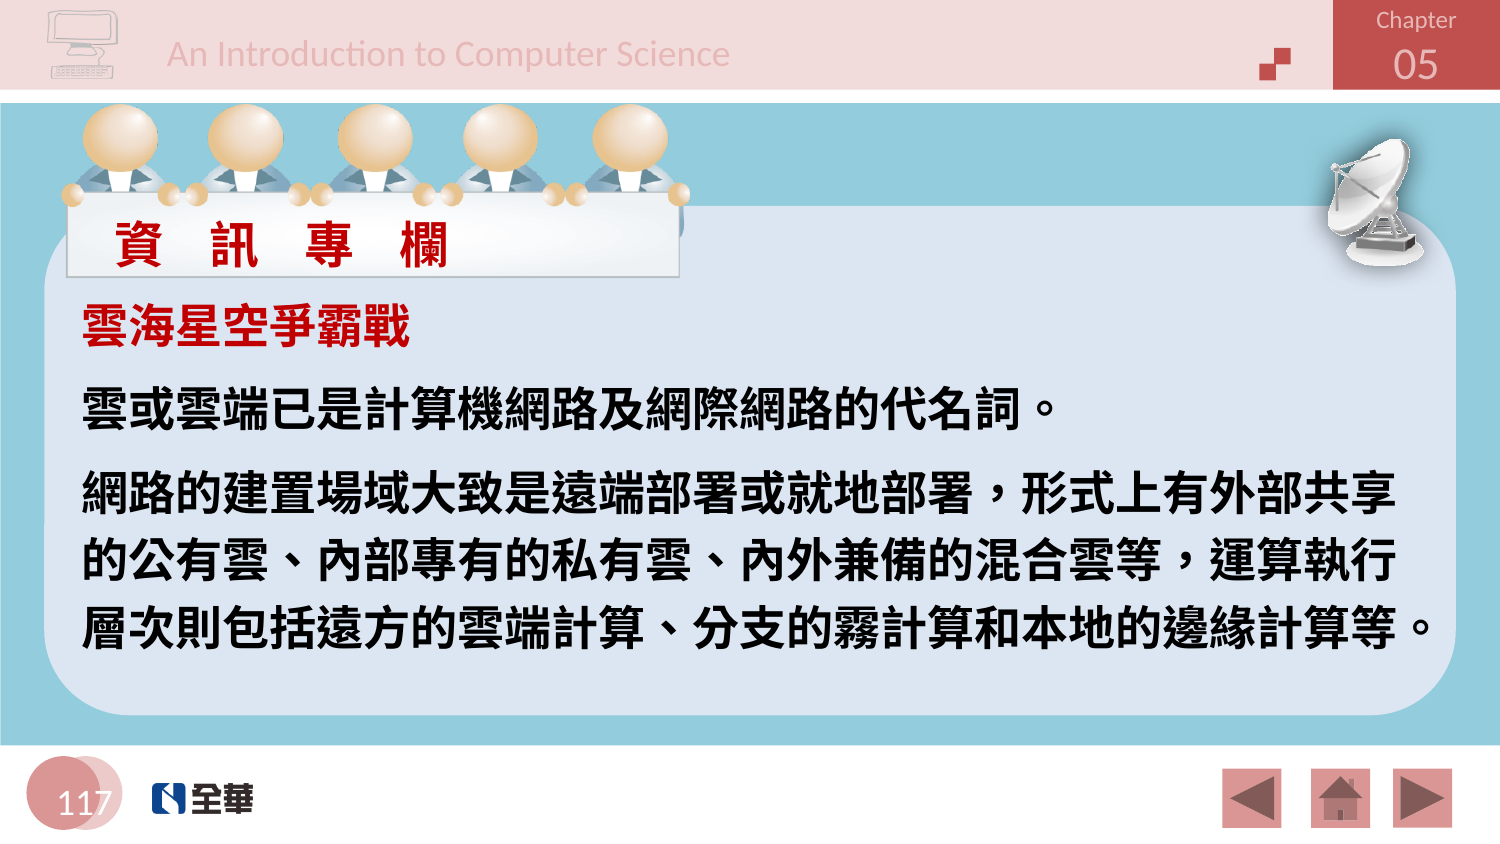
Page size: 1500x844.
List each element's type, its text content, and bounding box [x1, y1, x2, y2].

picture [152, 783, 253, 814]
picture [47, 10, 118, 79]
list 雲海星空爭霸戰 雲或雲端已是計算機網路及網際網路的代名詞。 網路的建置場域大致是遠端部署或就地部署，形式上有外部共享的公有雲、內部專有的私有雲、內外兼備的混合雲等，運算執行層次則包括遠方的雲端計算、分支的霧計算和本地的邊緣計算等。 [66, 277, 1417, 716]
picture [1328, 139, 1430, 266]
picture [59, 104, 690, 282]
